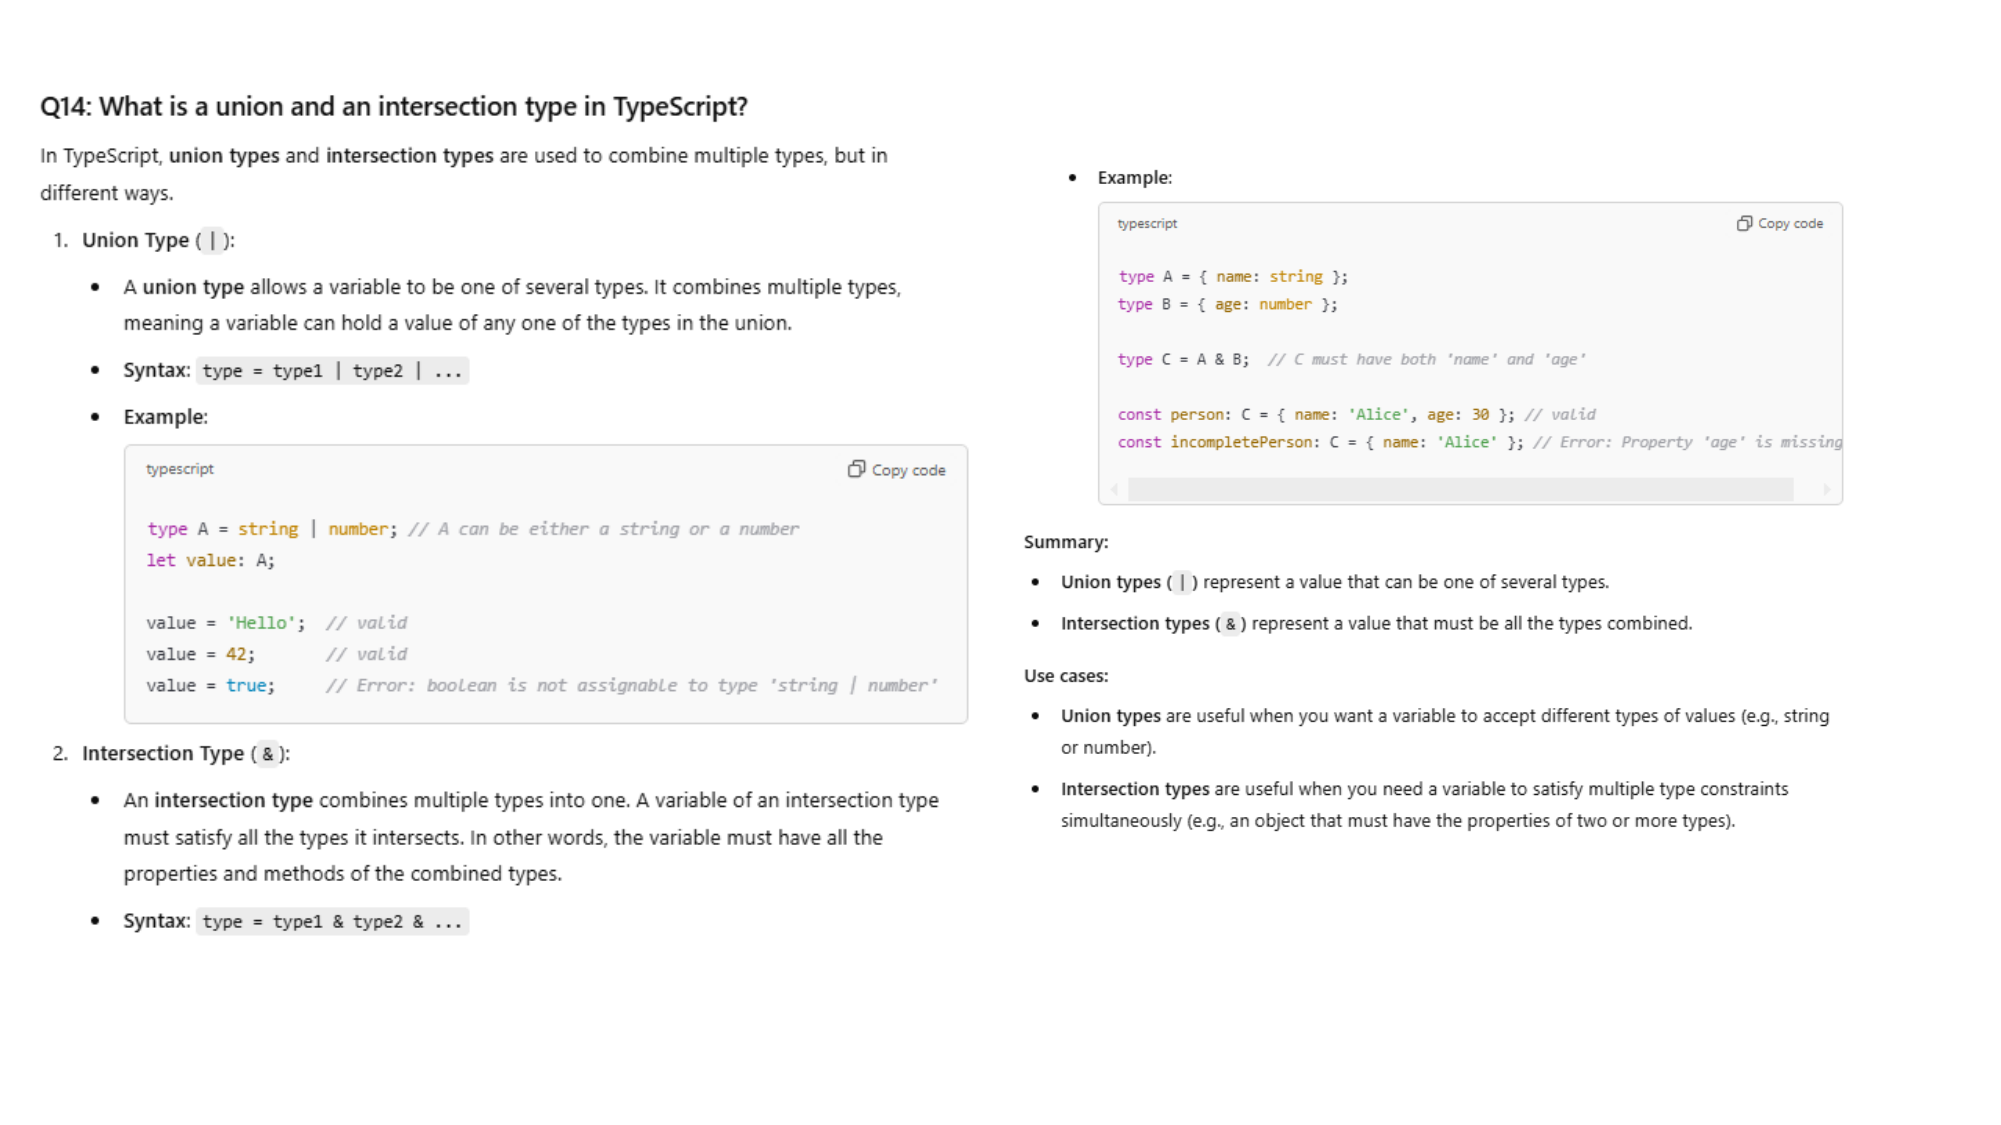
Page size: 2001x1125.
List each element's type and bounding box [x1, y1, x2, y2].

picture [21, 58, 1925, 942]
